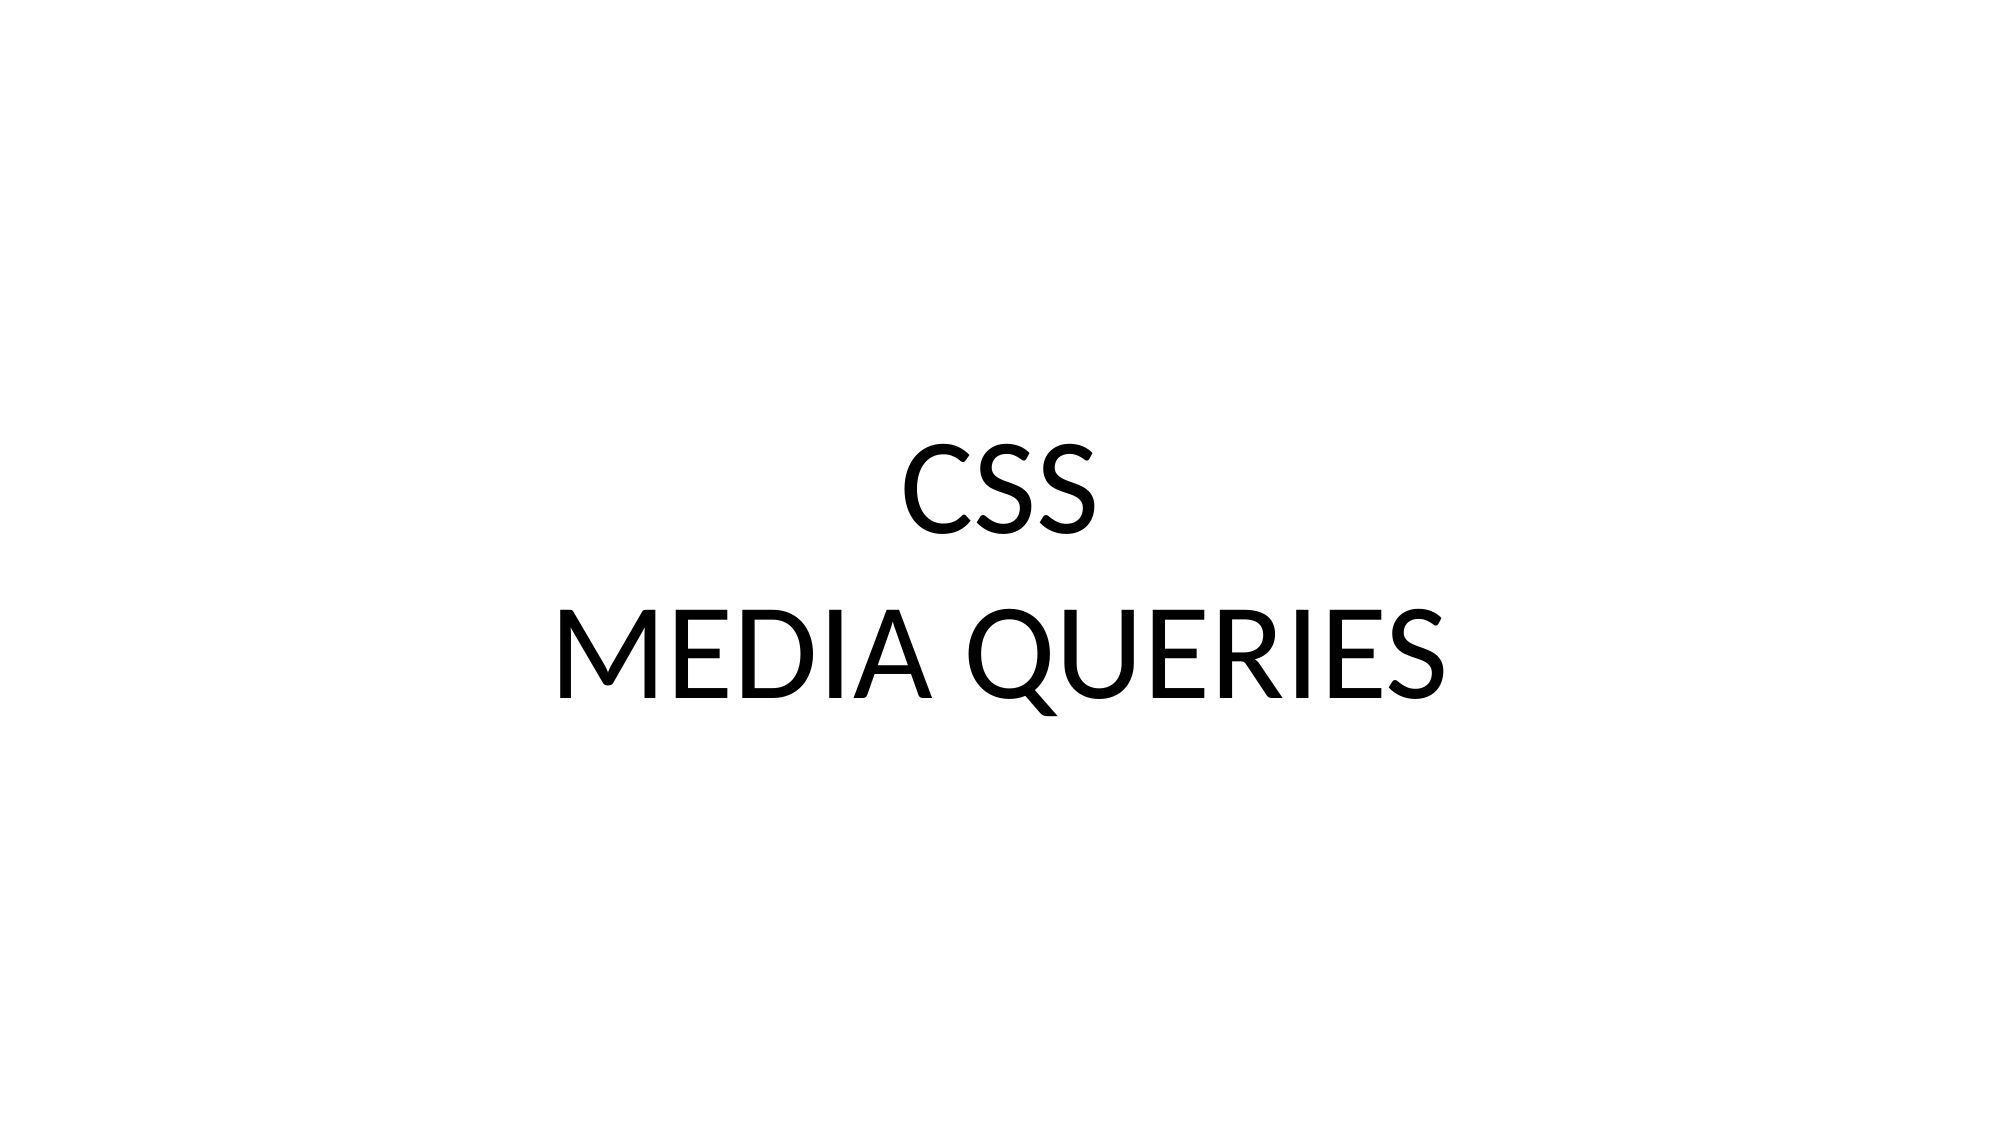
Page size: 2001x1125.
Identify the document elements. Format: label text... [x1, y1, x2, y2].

text_box CSS MEDIA QUERIES [534, 388, 1466, 733]
